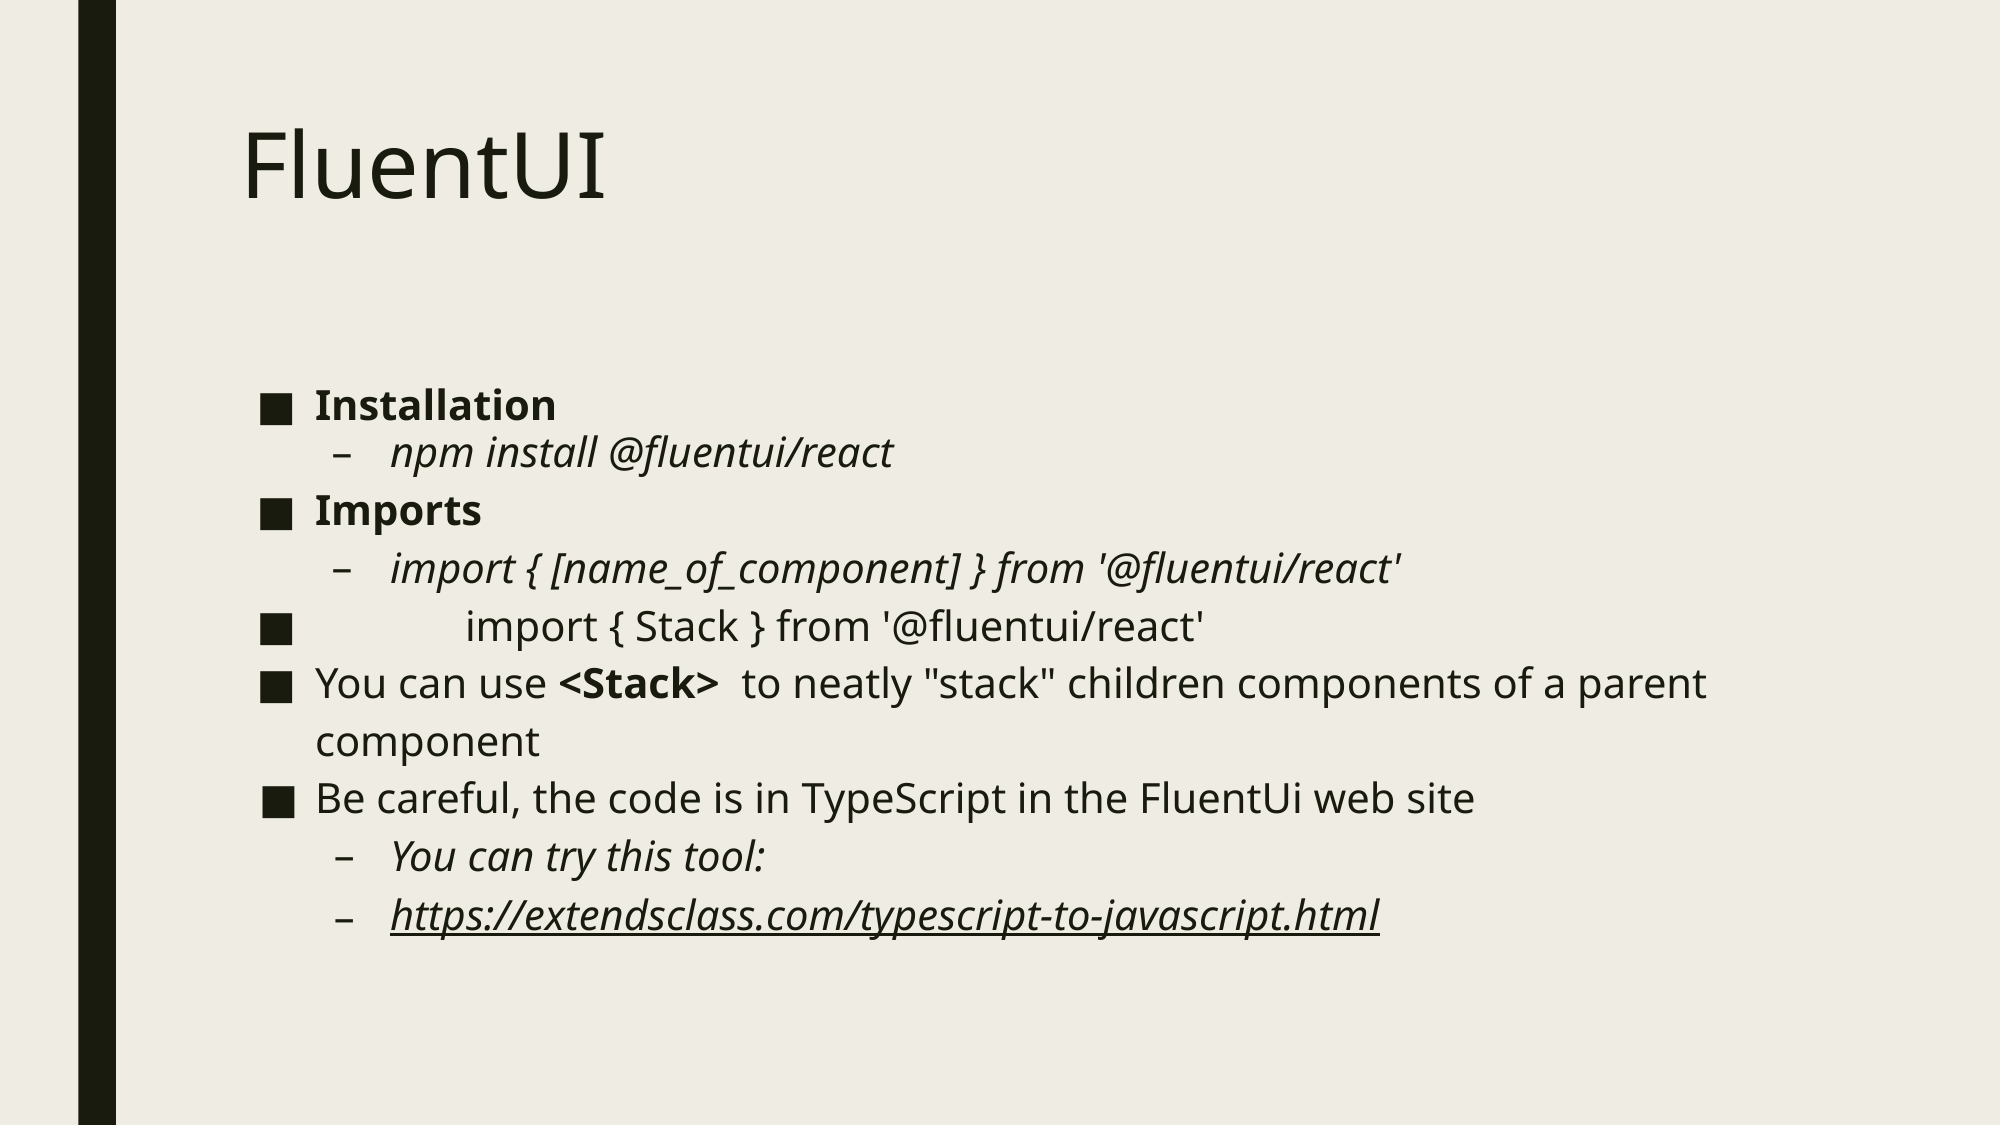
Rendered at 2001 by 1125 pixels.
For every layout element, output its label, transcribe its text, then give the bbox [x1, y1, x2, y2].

title FluentUI [225, 112, 1800, 357]
list Installation npm install @fluentui/react Imports import { [name_of_component] } from '@fluentui/react' import { Stack } from '@fluentui/react' You can use <Stack> to neatly "stack" children components of a parent component Be careful, the code is in TypeScript in the FluentUi web site You can try this tool: https://extendsclass.com/typescript-to-javascript.html [225, 375, 1800, 963]
